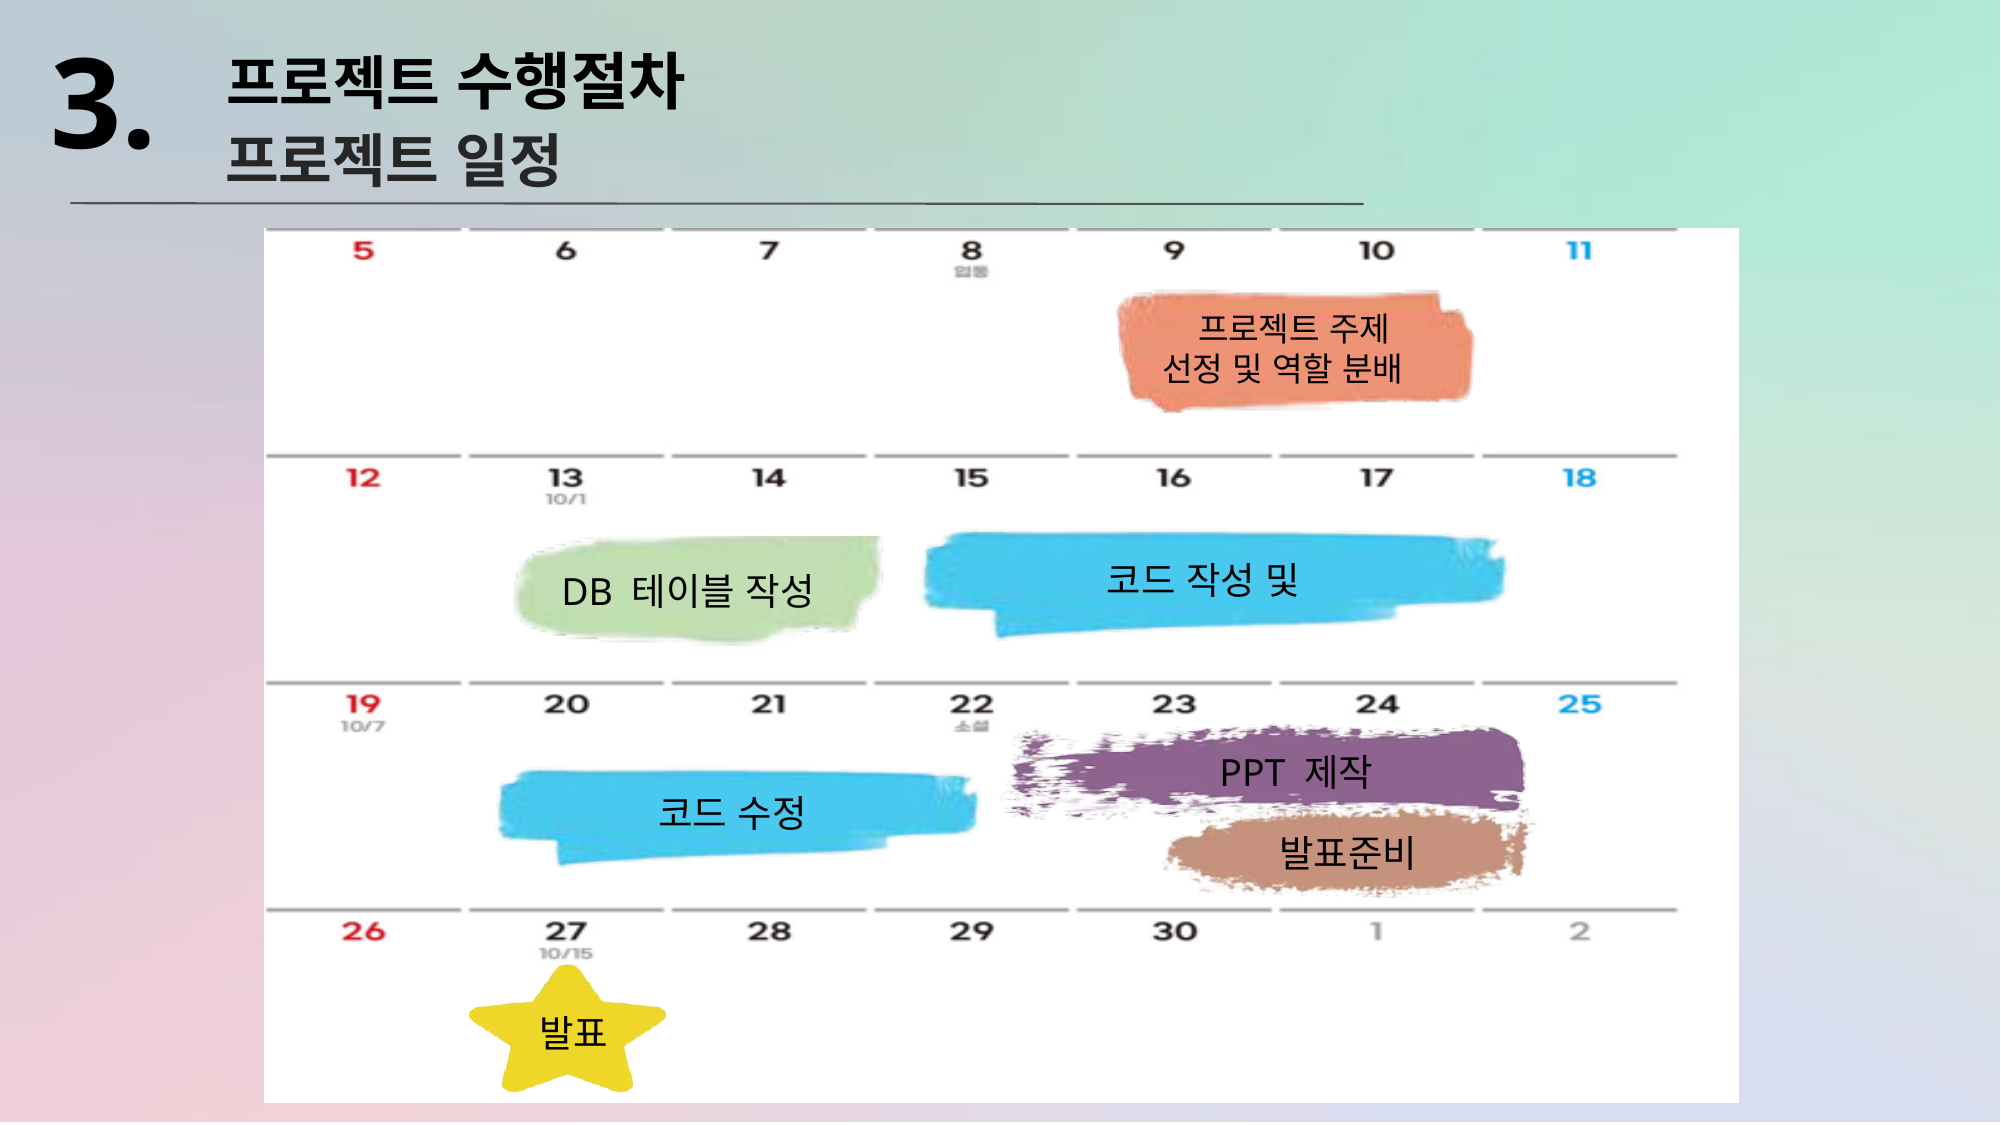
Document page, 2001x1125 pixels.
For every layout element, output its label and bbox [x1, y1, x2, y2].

picture [0, 0, 2000, 1122]
text_box [264, 228, 1739, 1103]
